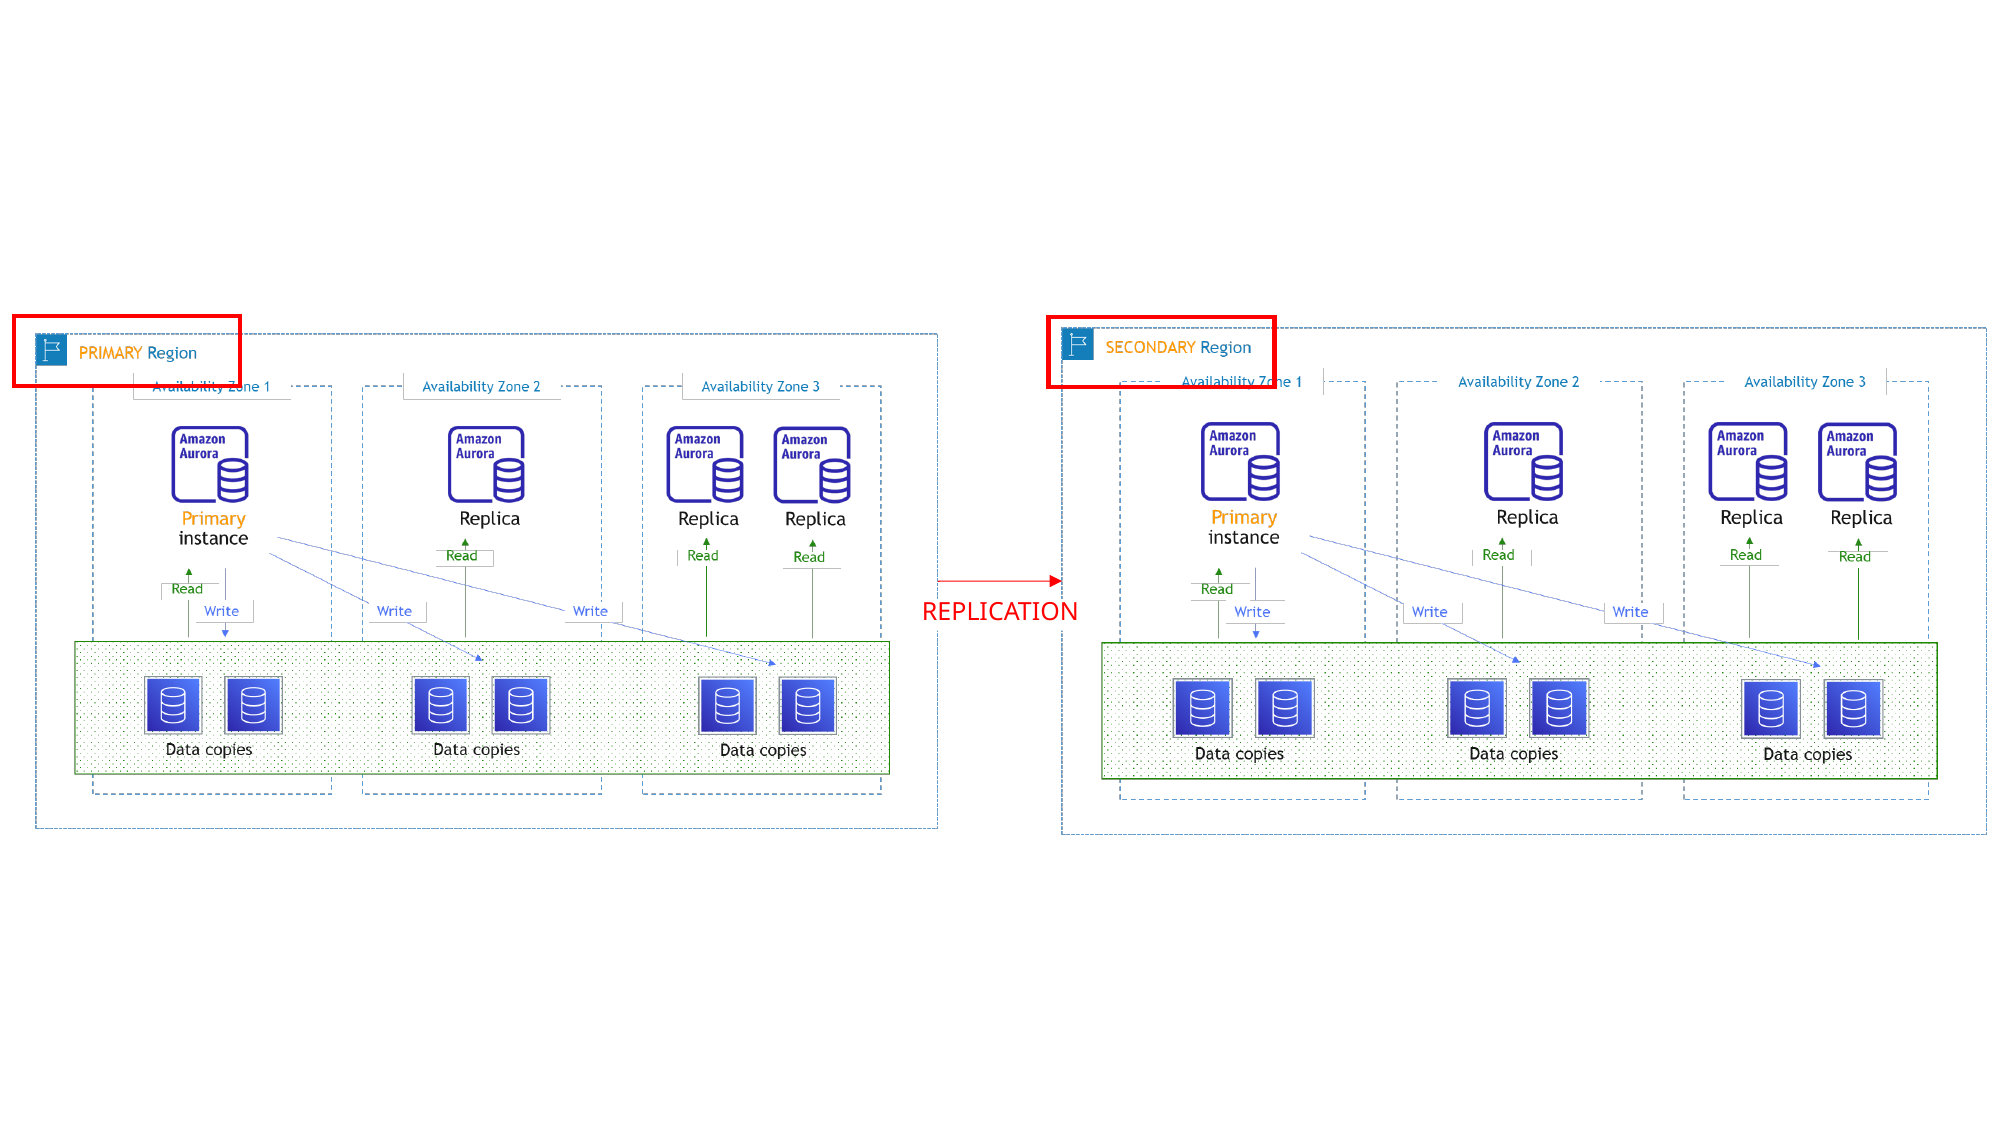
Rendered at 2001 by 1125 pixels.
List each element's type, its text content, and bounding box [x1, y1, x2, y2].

picture [35, 333, 938, 829]
picture [1061, 327, 1987, 835]
text_box REPLICATION [938, 599, 1061, 631]
text_box [1047, 316, 1276, 388]
text_box [13, 315, 241, 387]
